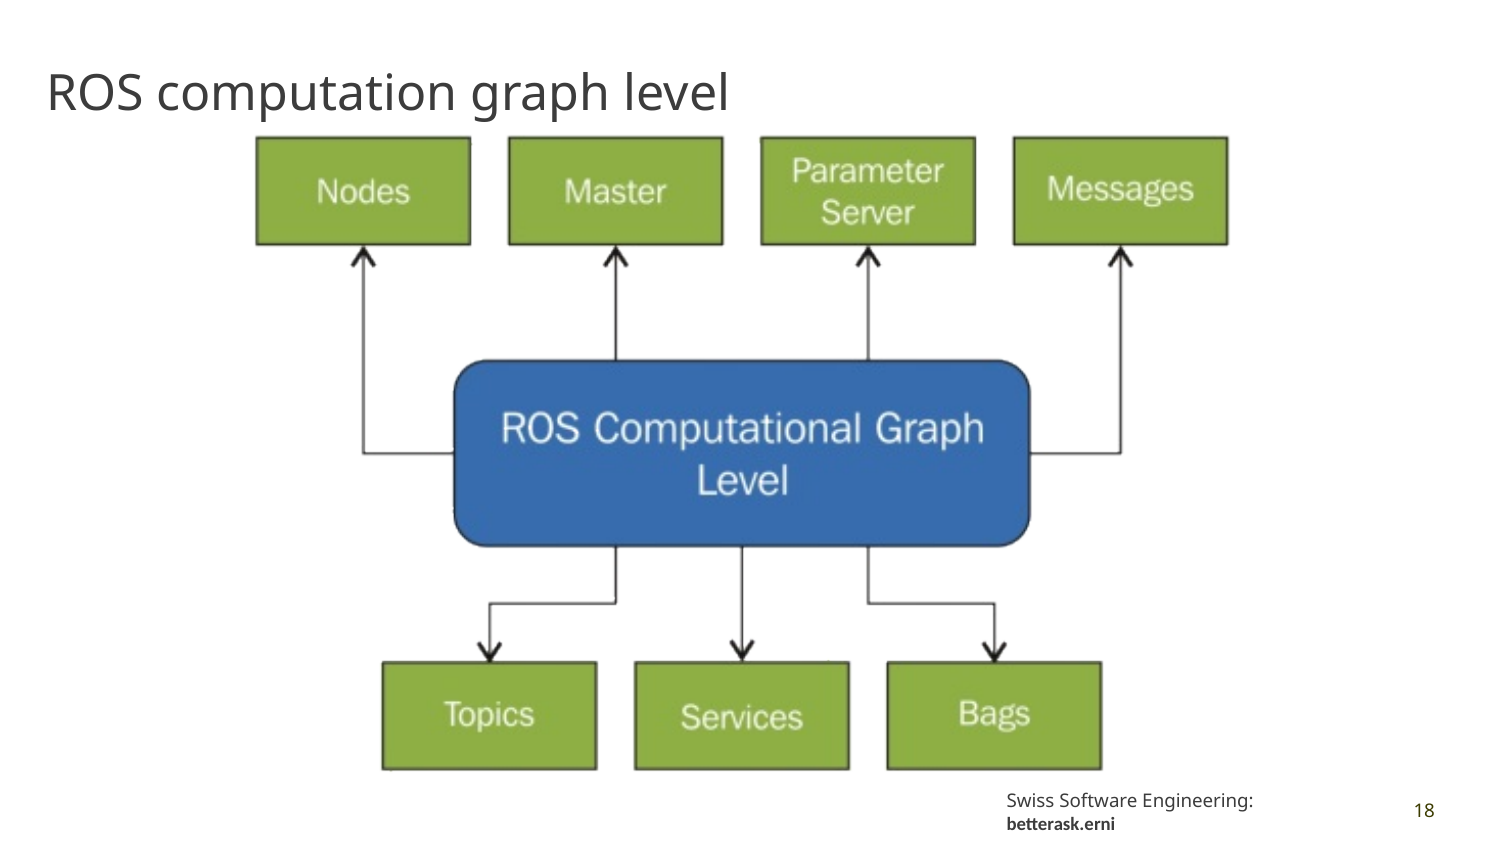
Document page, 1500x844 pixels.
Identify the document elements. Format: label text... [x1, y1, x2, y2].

title ROS computation graph level [40, 69, 1443, 119]
picture [247, 130, 1236, 781]
slide_number 18 [1308, 792, 1441, 831]
text_box Swiss Software Engineering: betterask.erni [1000, 793, 1345, 830]
